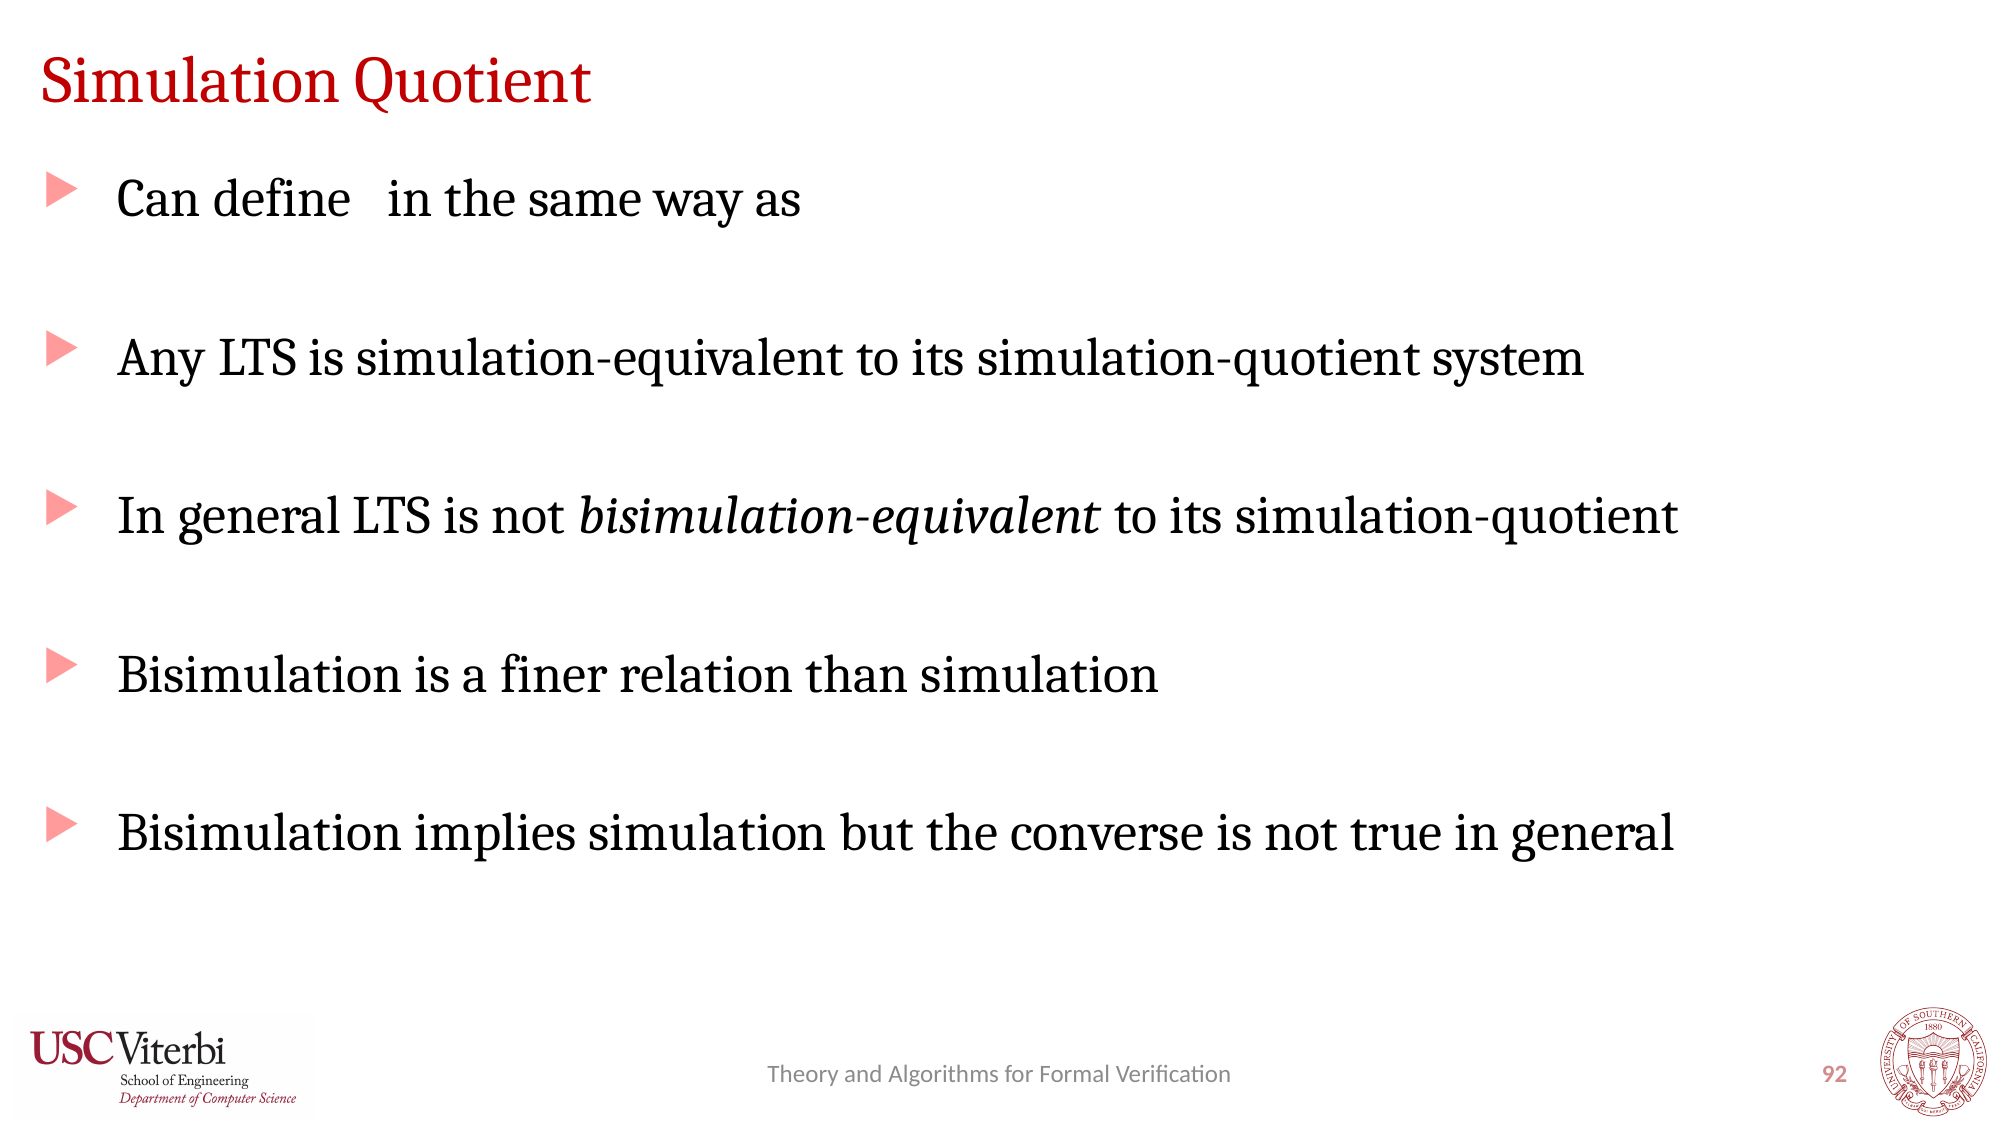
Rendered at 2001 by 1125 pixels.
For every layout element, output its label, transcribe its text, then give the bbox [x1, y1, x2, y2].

title Simulation Quotient [27, 12, 1947, 150]
slide_number 92 [1684, 1042, 1863, 1103]
footer Theory and Algorithms for Formal Verification [662, 1042, 1338, 1103]
picture [1879, 1002, 1988, 1119]
picture [12, 1014, 316, 1119]
